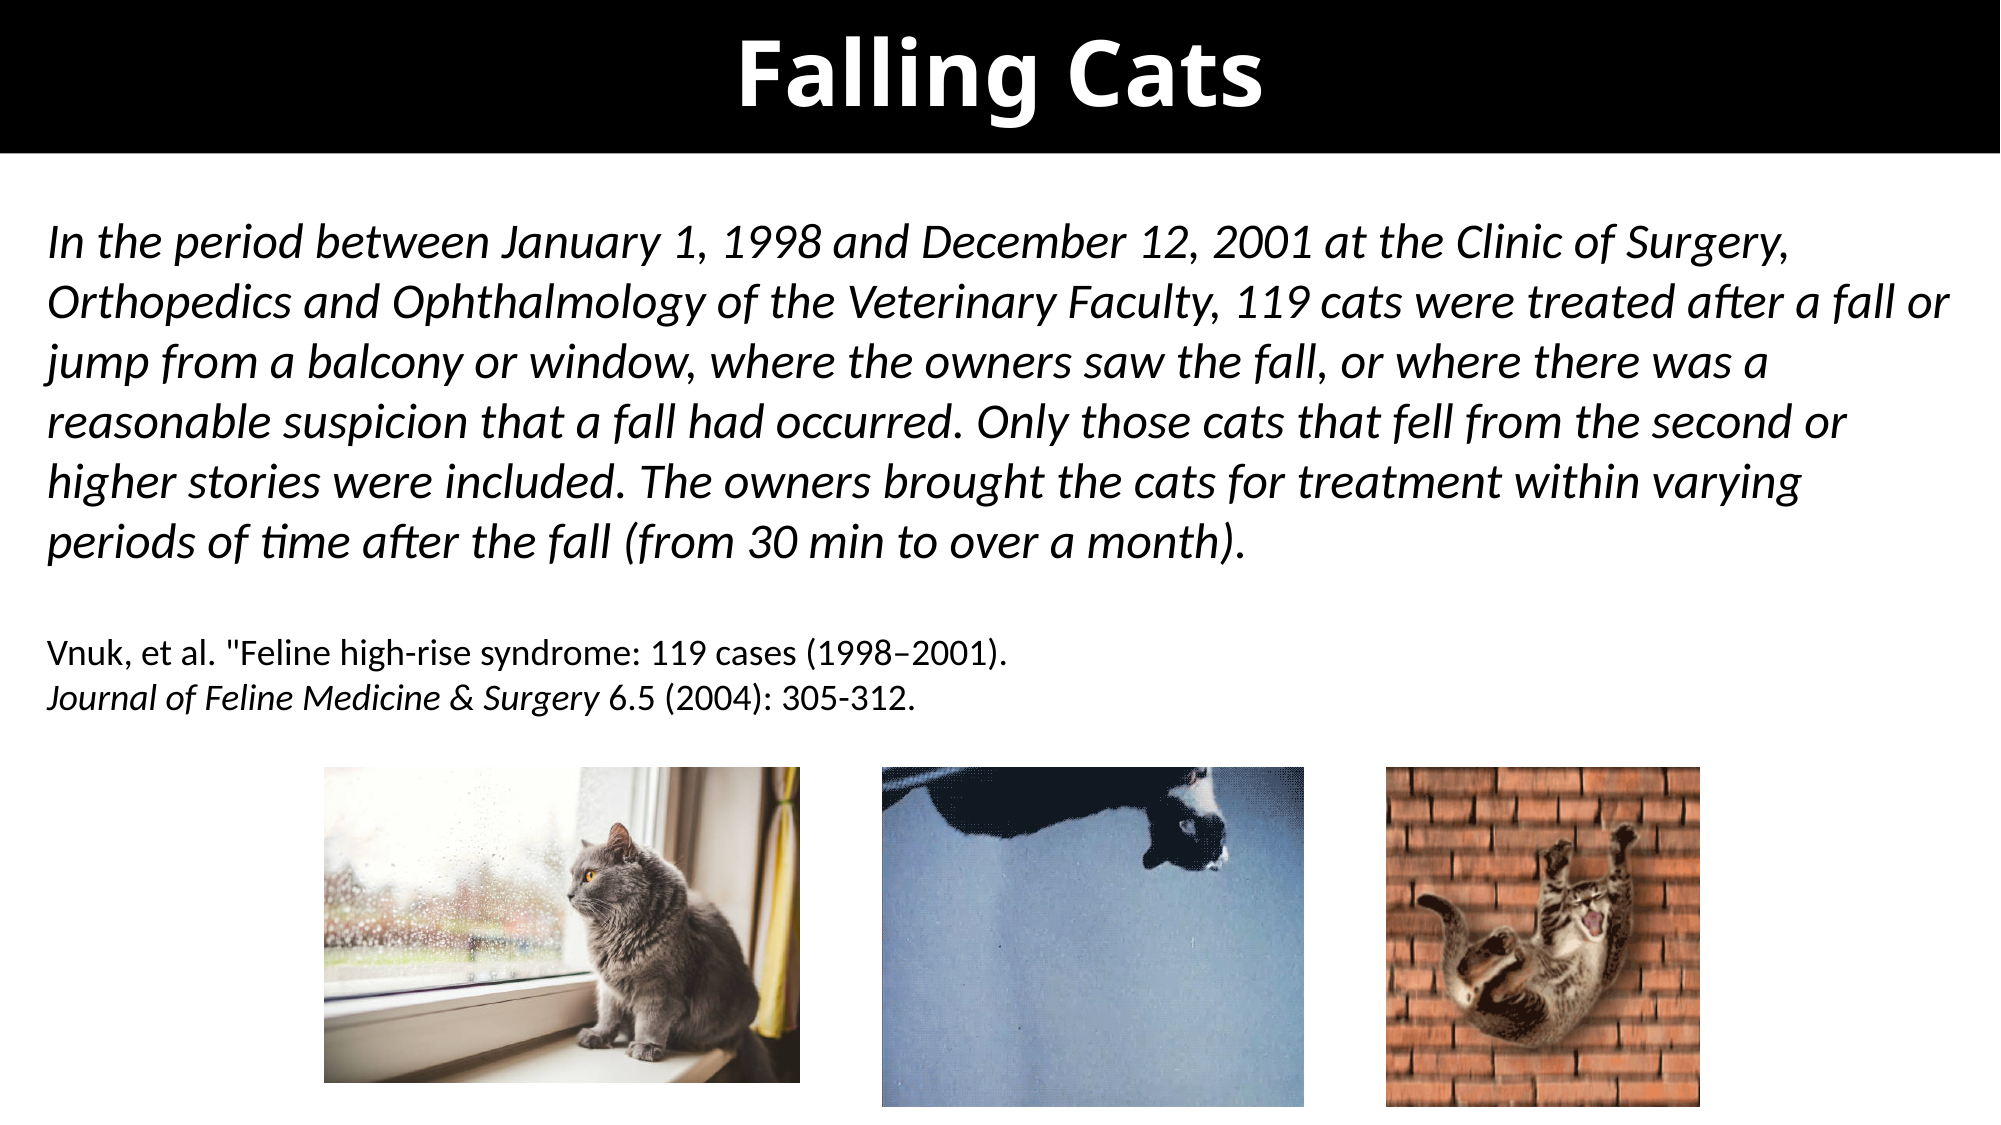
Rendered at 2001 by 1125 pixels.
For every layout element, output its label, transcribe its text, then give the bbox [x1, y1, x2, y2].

title Falling Cats [0, 0, 2000, 154]
picture [882, 767, 1304, 1107]
picture [1386, 767, 1700, 1107]
picture [324, 767, 800, 1083]
text_box In the period between January 1, 1998 and December 12, 2001 at the Clinic of Surgery, Orthopedics and Ophthalmology of the Veterinary Faculty, 119 cats were treated after a fall or jump from a balcony or window, where the owners saw the fall, or where there was a reasonable suspicion that a fall had occurred. Only those cats that fell from the second or higher stories were included. The owners brought the cats for treatment within varying periods of time after the fall (from 30 min to over a month). Vnuk, et al. "Feline high-rise syndrome: 119 cases (1998–2001). Journal of Feline Medicine & Surgery 6.5 (2004): 305-312. [32, 201, 1968, 726]
